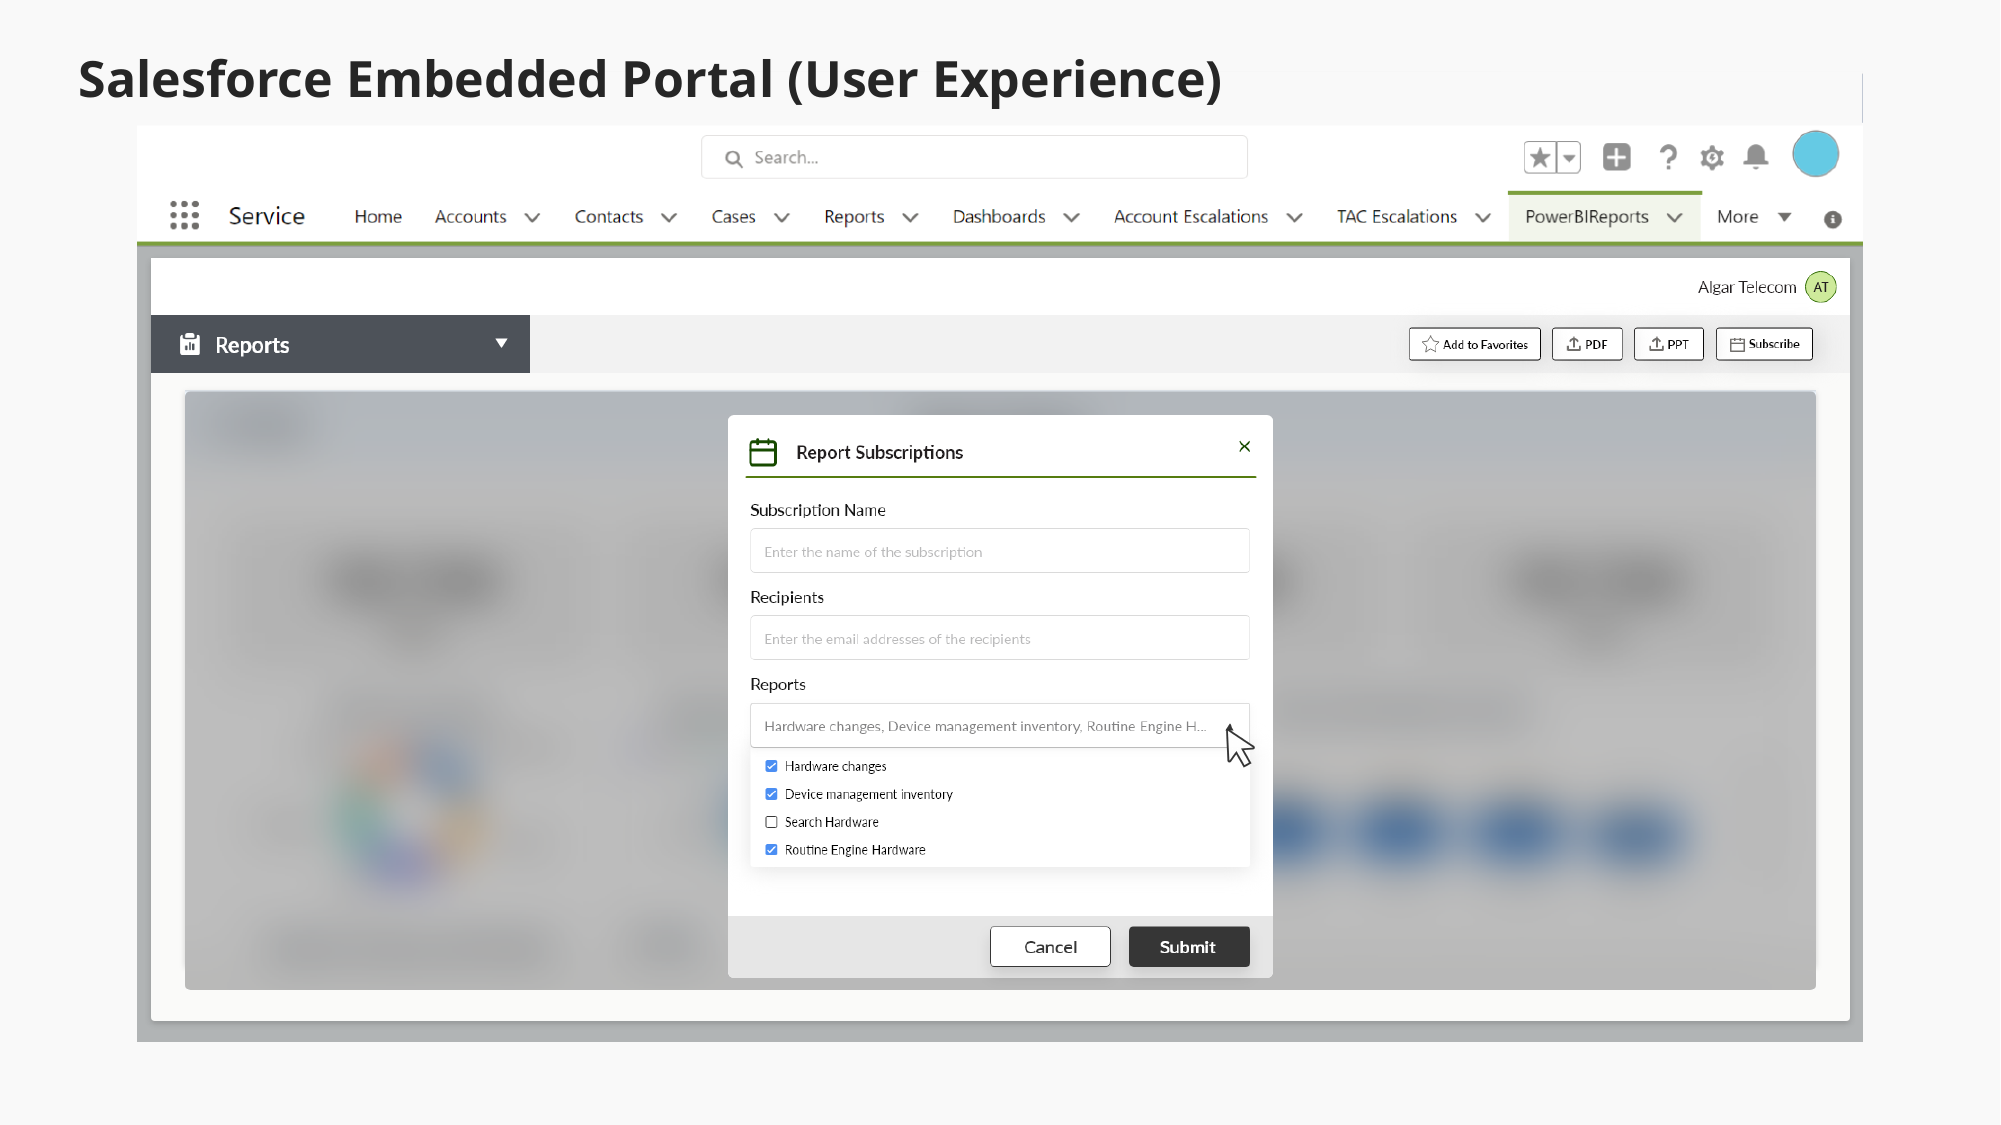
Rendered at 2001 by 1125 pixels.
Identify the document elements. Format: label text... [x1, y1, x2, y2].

list Salesforce Embedded Portal (User Experience) [64, 46, 1597, 126]
picture [137, 71, 1863, 1042]
